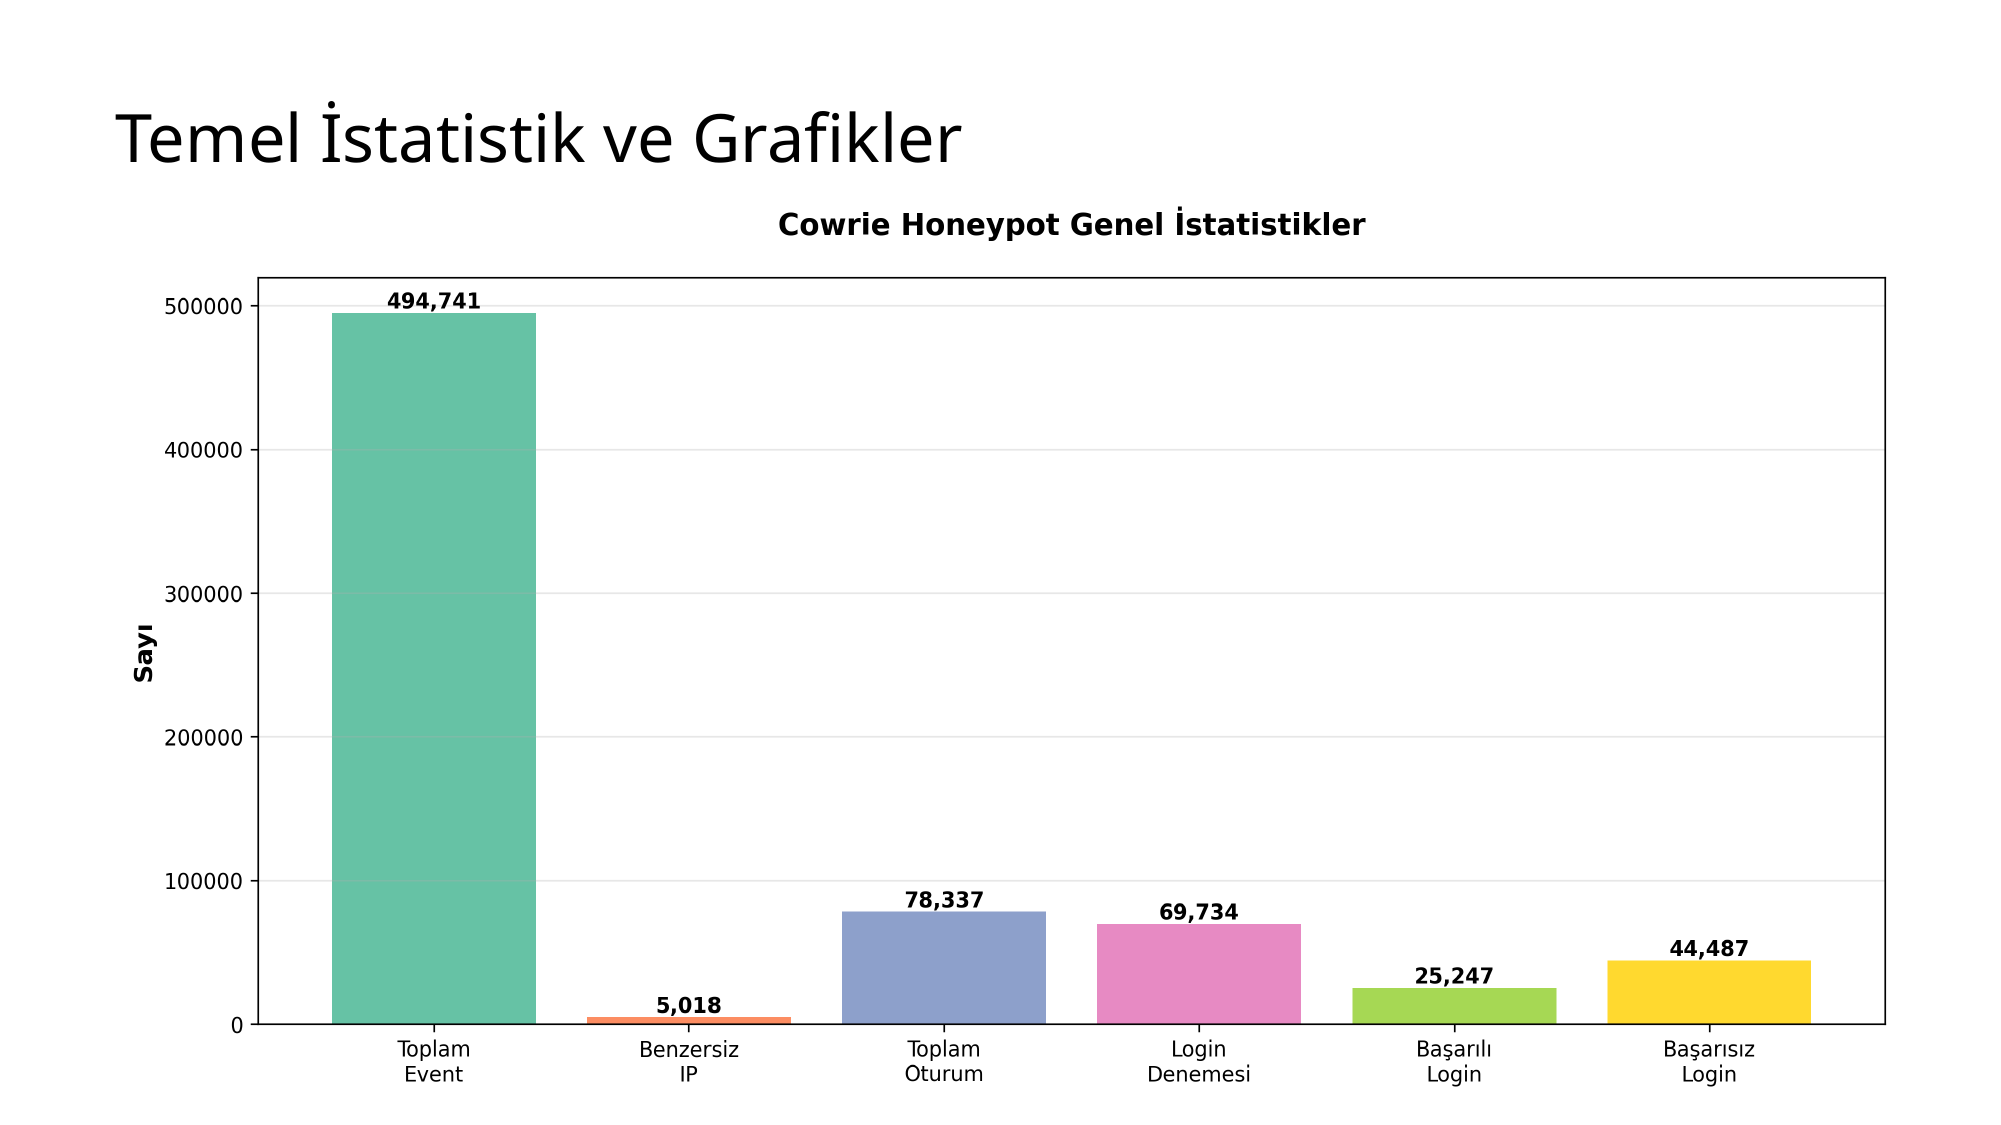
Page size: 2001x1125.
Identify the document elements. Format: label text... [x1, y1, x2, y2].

picture [116, 191, 1900, 1101]
title Temel İstatistik ve Grafikler [100, 90, 1849, 192]
